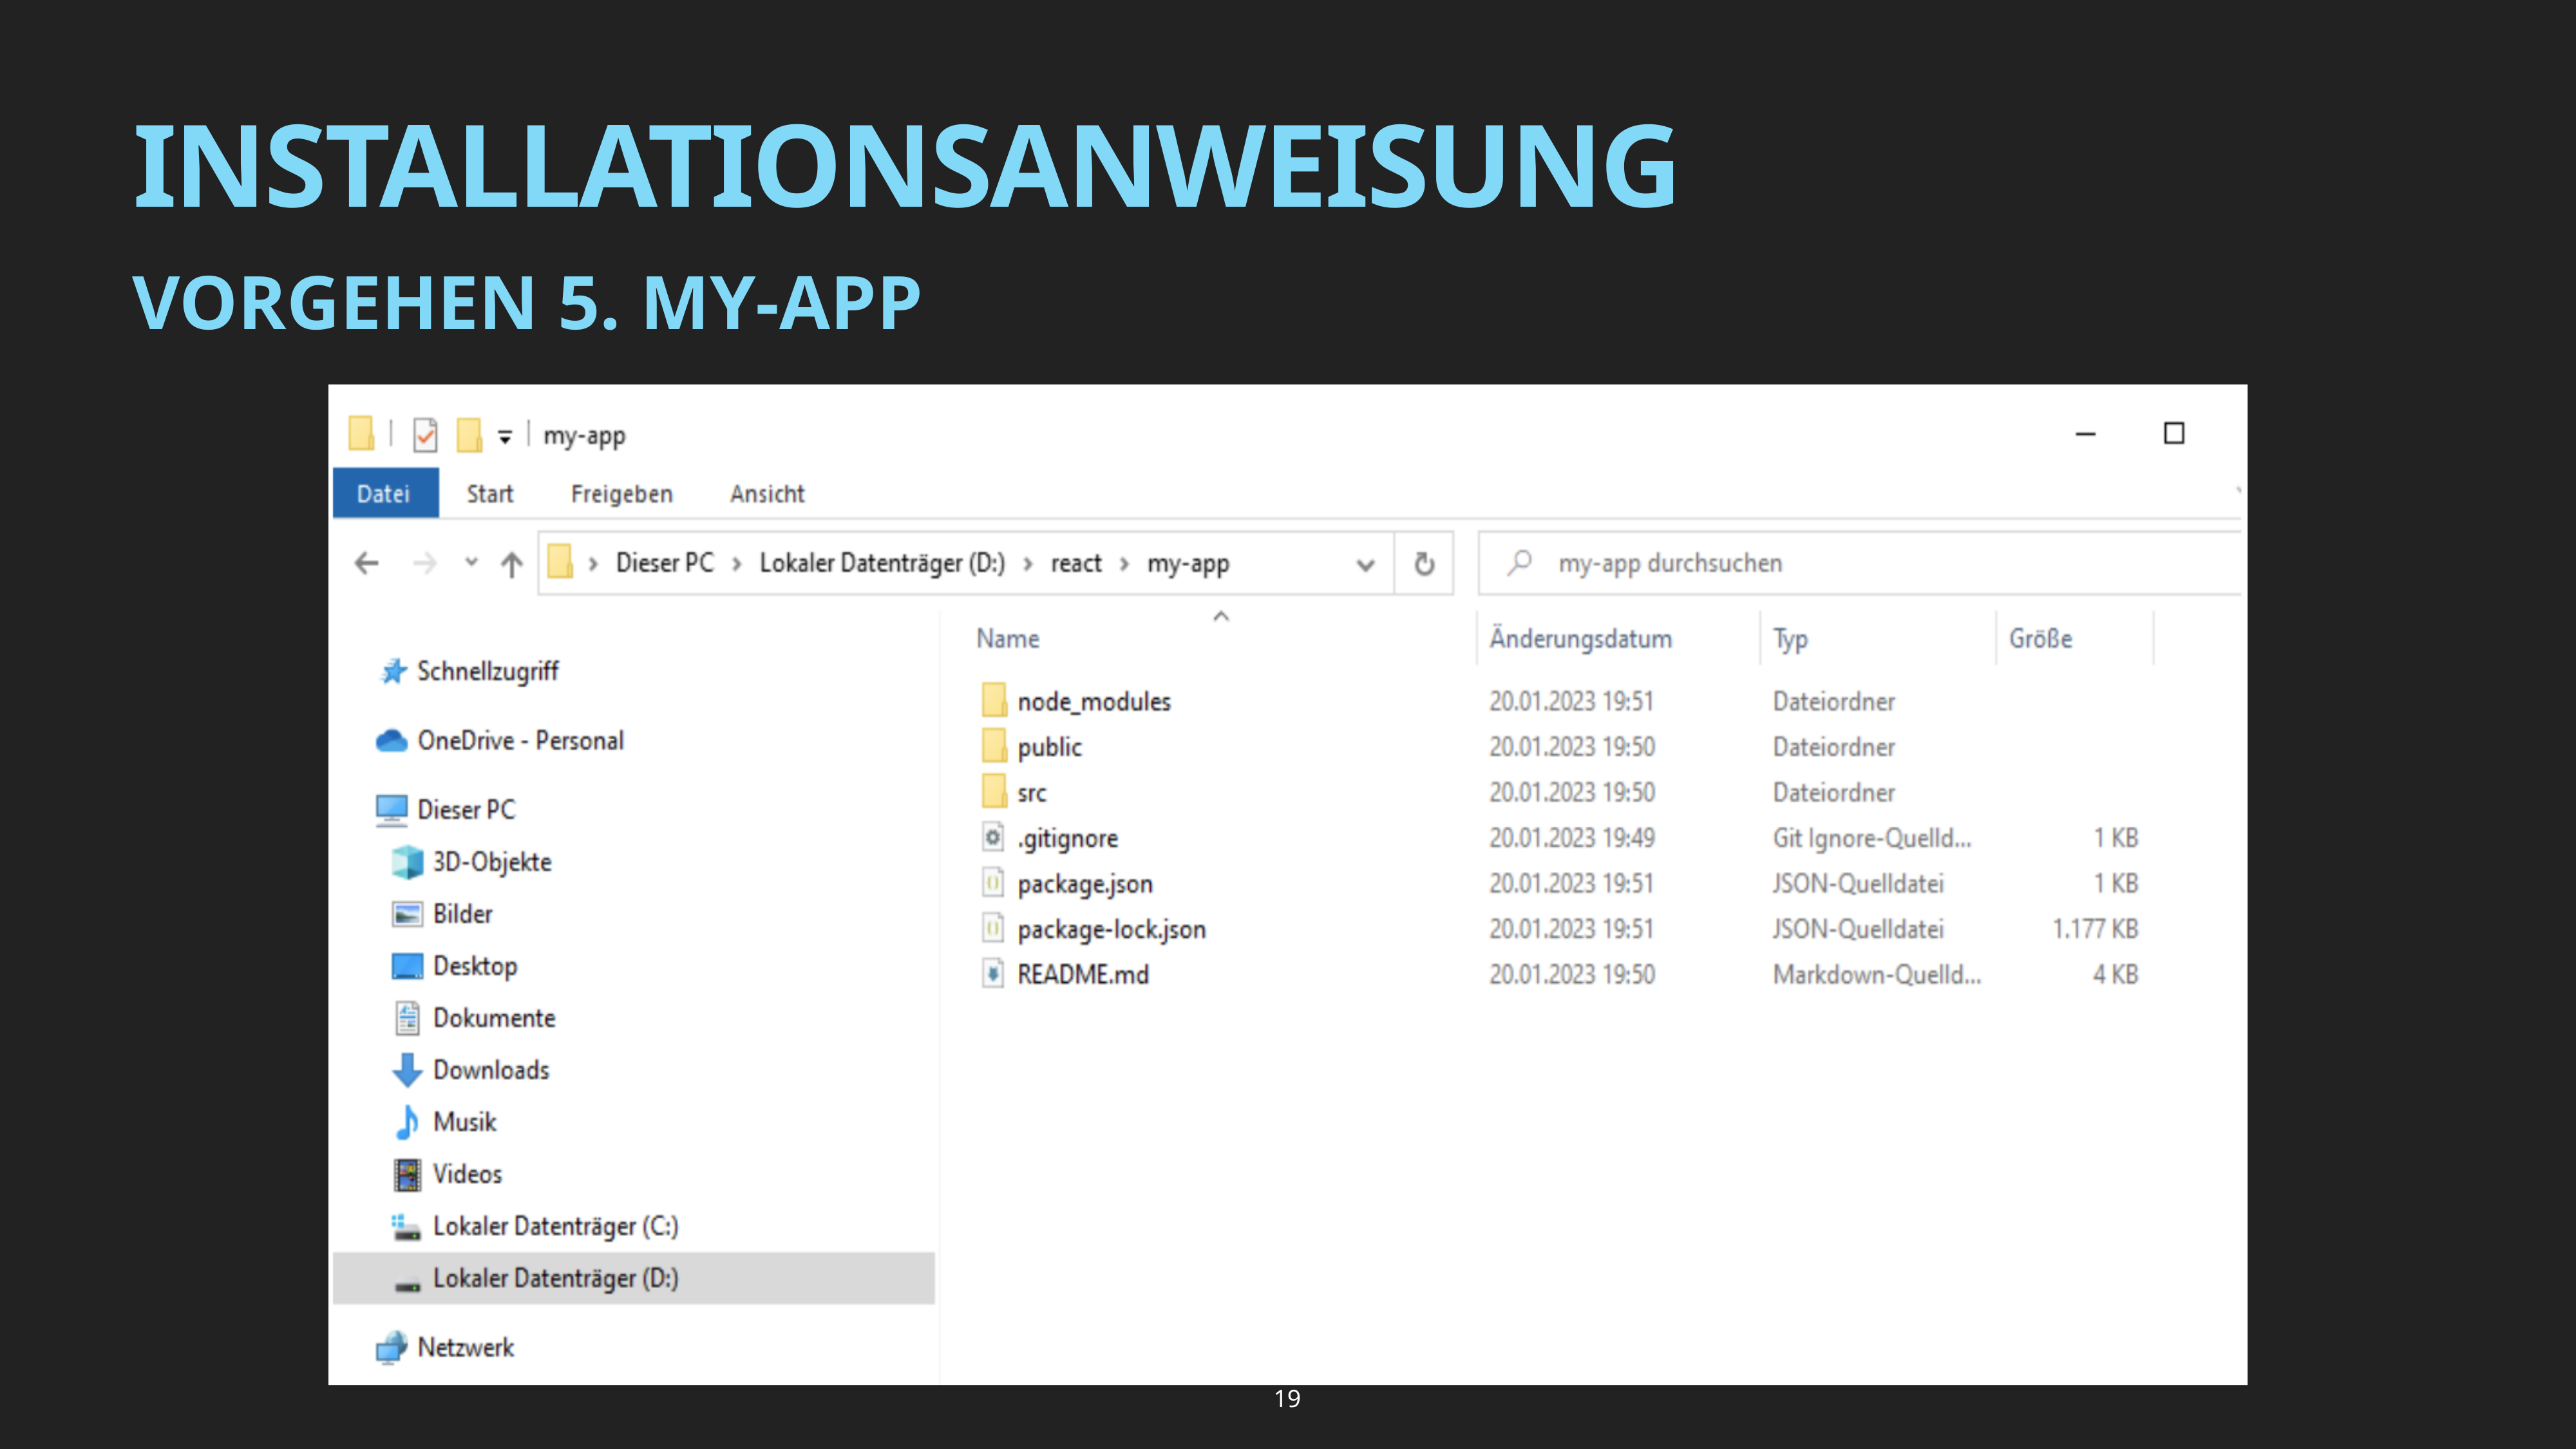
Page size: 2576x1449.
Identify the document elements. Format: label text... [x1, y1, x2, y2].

list VORGEHEN 5. MY-APP [127, 250, 2449, 350]
title INSTALLATIONSANWEISUNG [127, 113, 2449, 250]
picture [328, 384, 2248, 1385]
slide_number 19 [1257, 1385, 1318, 1422]
